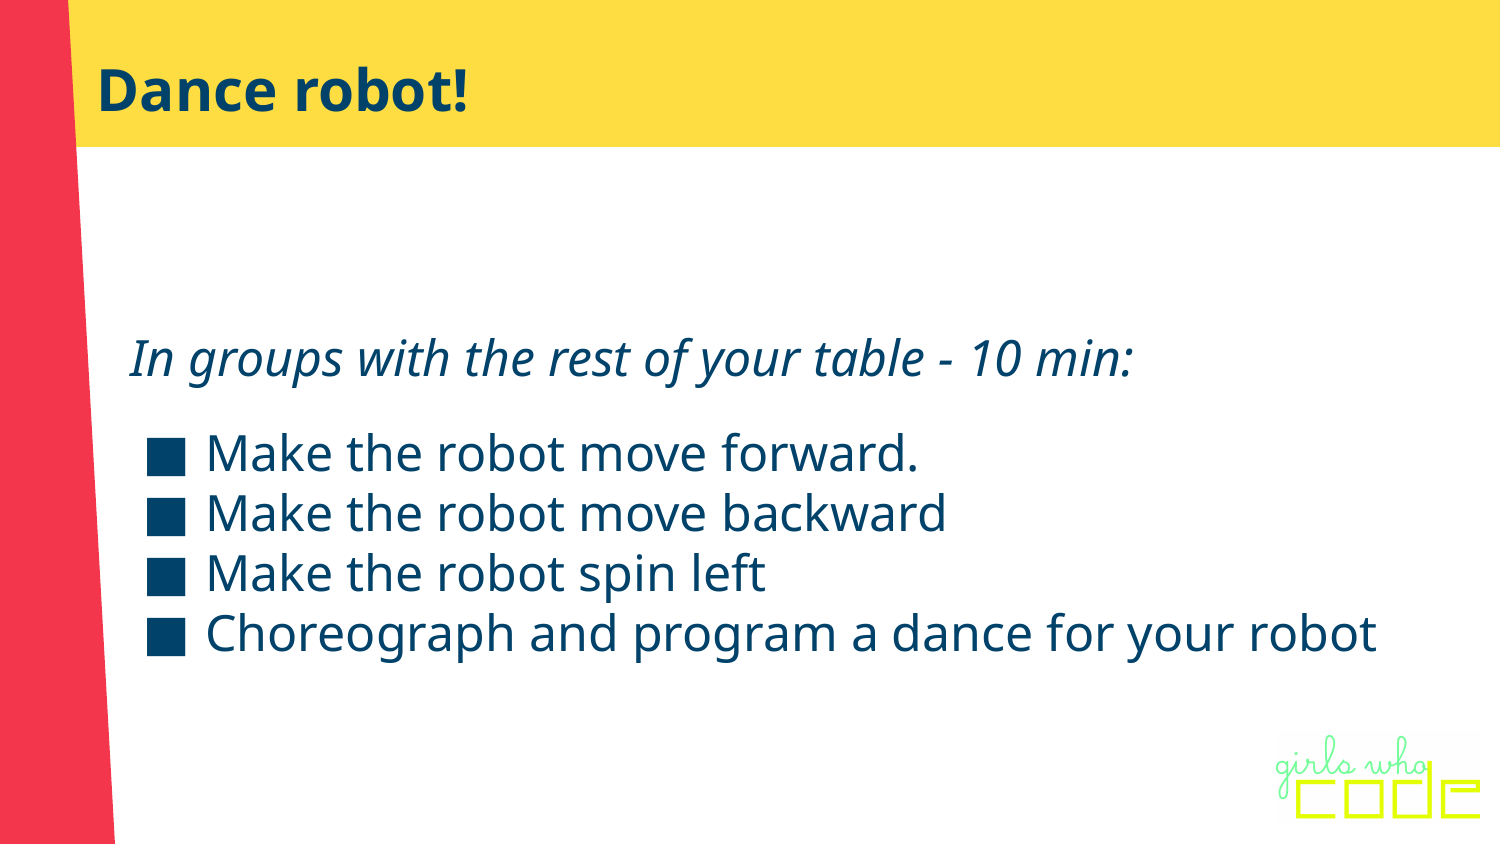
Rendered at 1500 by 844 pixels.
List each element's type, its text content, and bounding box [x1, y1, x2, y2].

text_box [0, 0, 115, 844]
text_box [69, 0, 1500, 147]
picture [1276, 730, 1480, 826]
text_box In groups with the rest of your table - 10 min: Make the robot move forward. Make the robot move backward Make the robot spin left Choreograph and program a dance for your robot [115, 180, 1447, 808]
text_box Dance robot! [81, 38, 1480, 133]
